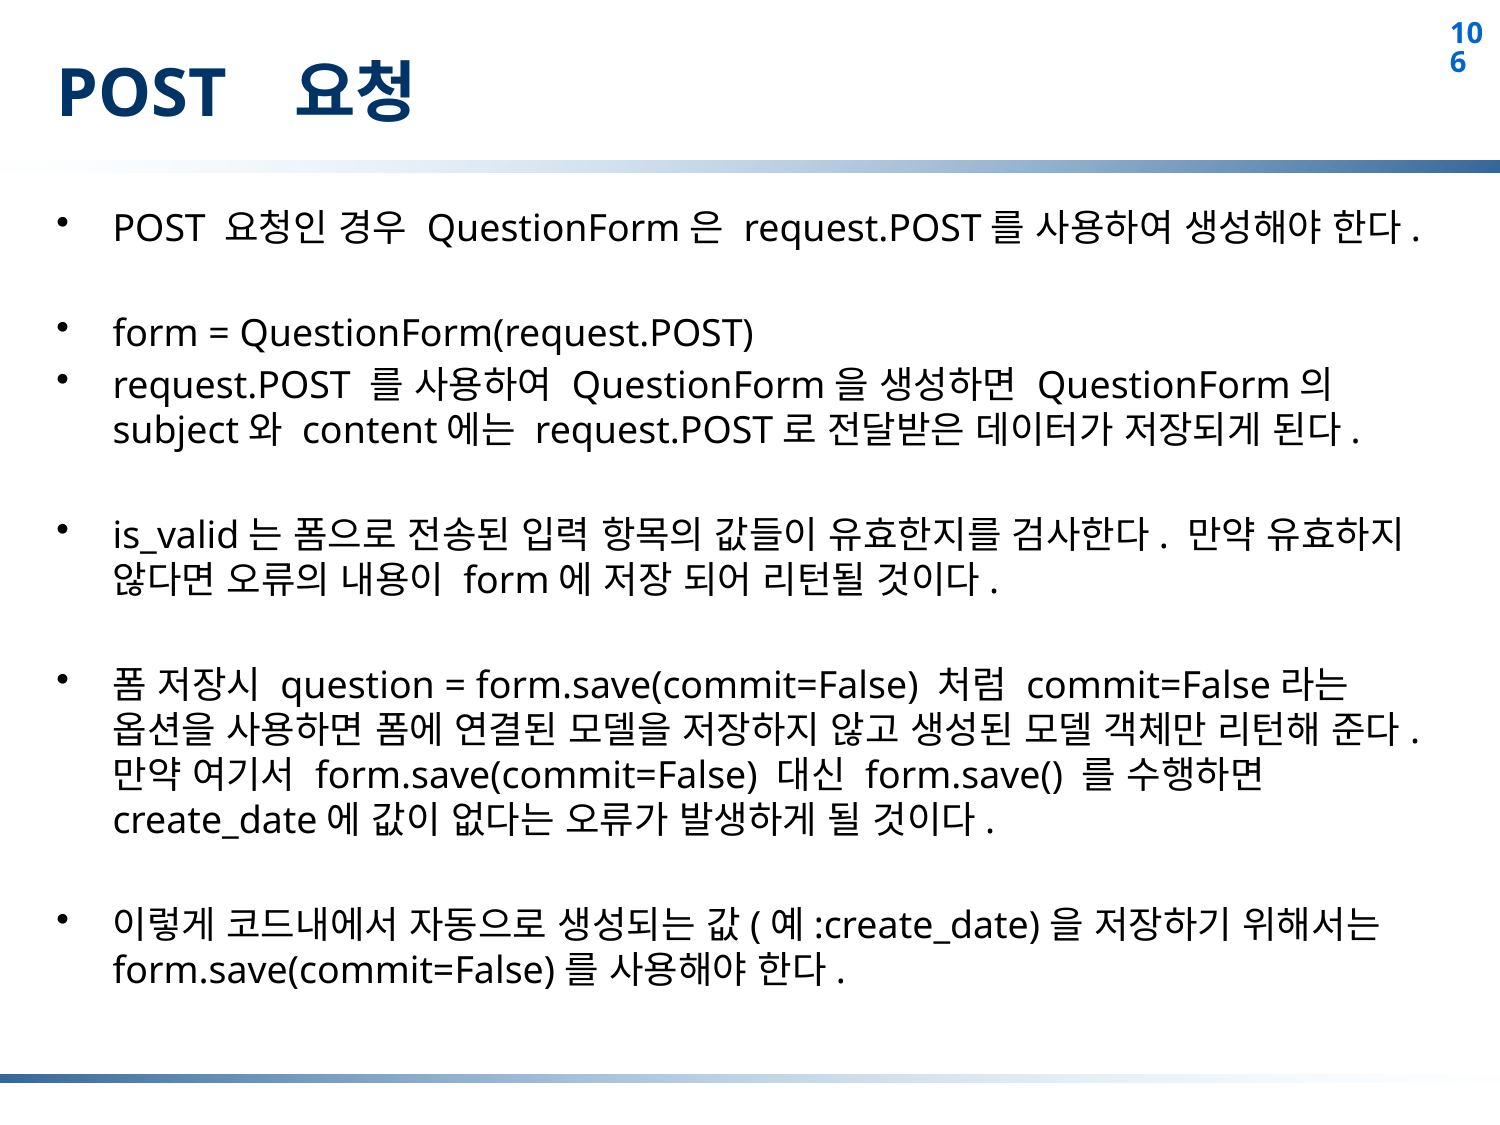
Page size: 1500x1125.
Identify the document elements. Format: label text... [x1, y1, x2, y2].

list POST 요청인 경우 QuestionForm은 request.POST를 사용하여 생성해야 한다. form = QuestionForm(request.POST) request.POST 를 사용하여 QuestionForm을 생성하면 QuestionForm의 subject와 content에는 request.POST로 전달받은 데이터가 저장되게 된다. is_valid는 폼으로 전송된 입력 항목의 값들이 유효한지를 검사한다. 만약 유효하지 않다면 오류의 내용이 form에 저장 되어 리턴될 것이다. 폼 저장시 question = form.save(commit=False) 처럼 commit=False라는 옵션을 사용하면 폼에 연결된 모델을 저장하지 않고 생성된 모델 객체만 리턴해 준다. 만약 여기서 form.save(commit=False) 대신 form.save() 를 수행하면 create_date에 값이 없다는 오류가 발생하게 될 것이다. 이렇게 코드내에서 자동으로 생성되는 값(예:create_date)을 저장하기 위해서는 form.save(commit=False)를 사용해야 한다. [41, 196, 1459, 1059]
title POST 요청 [41, 19, 1424, 161]
